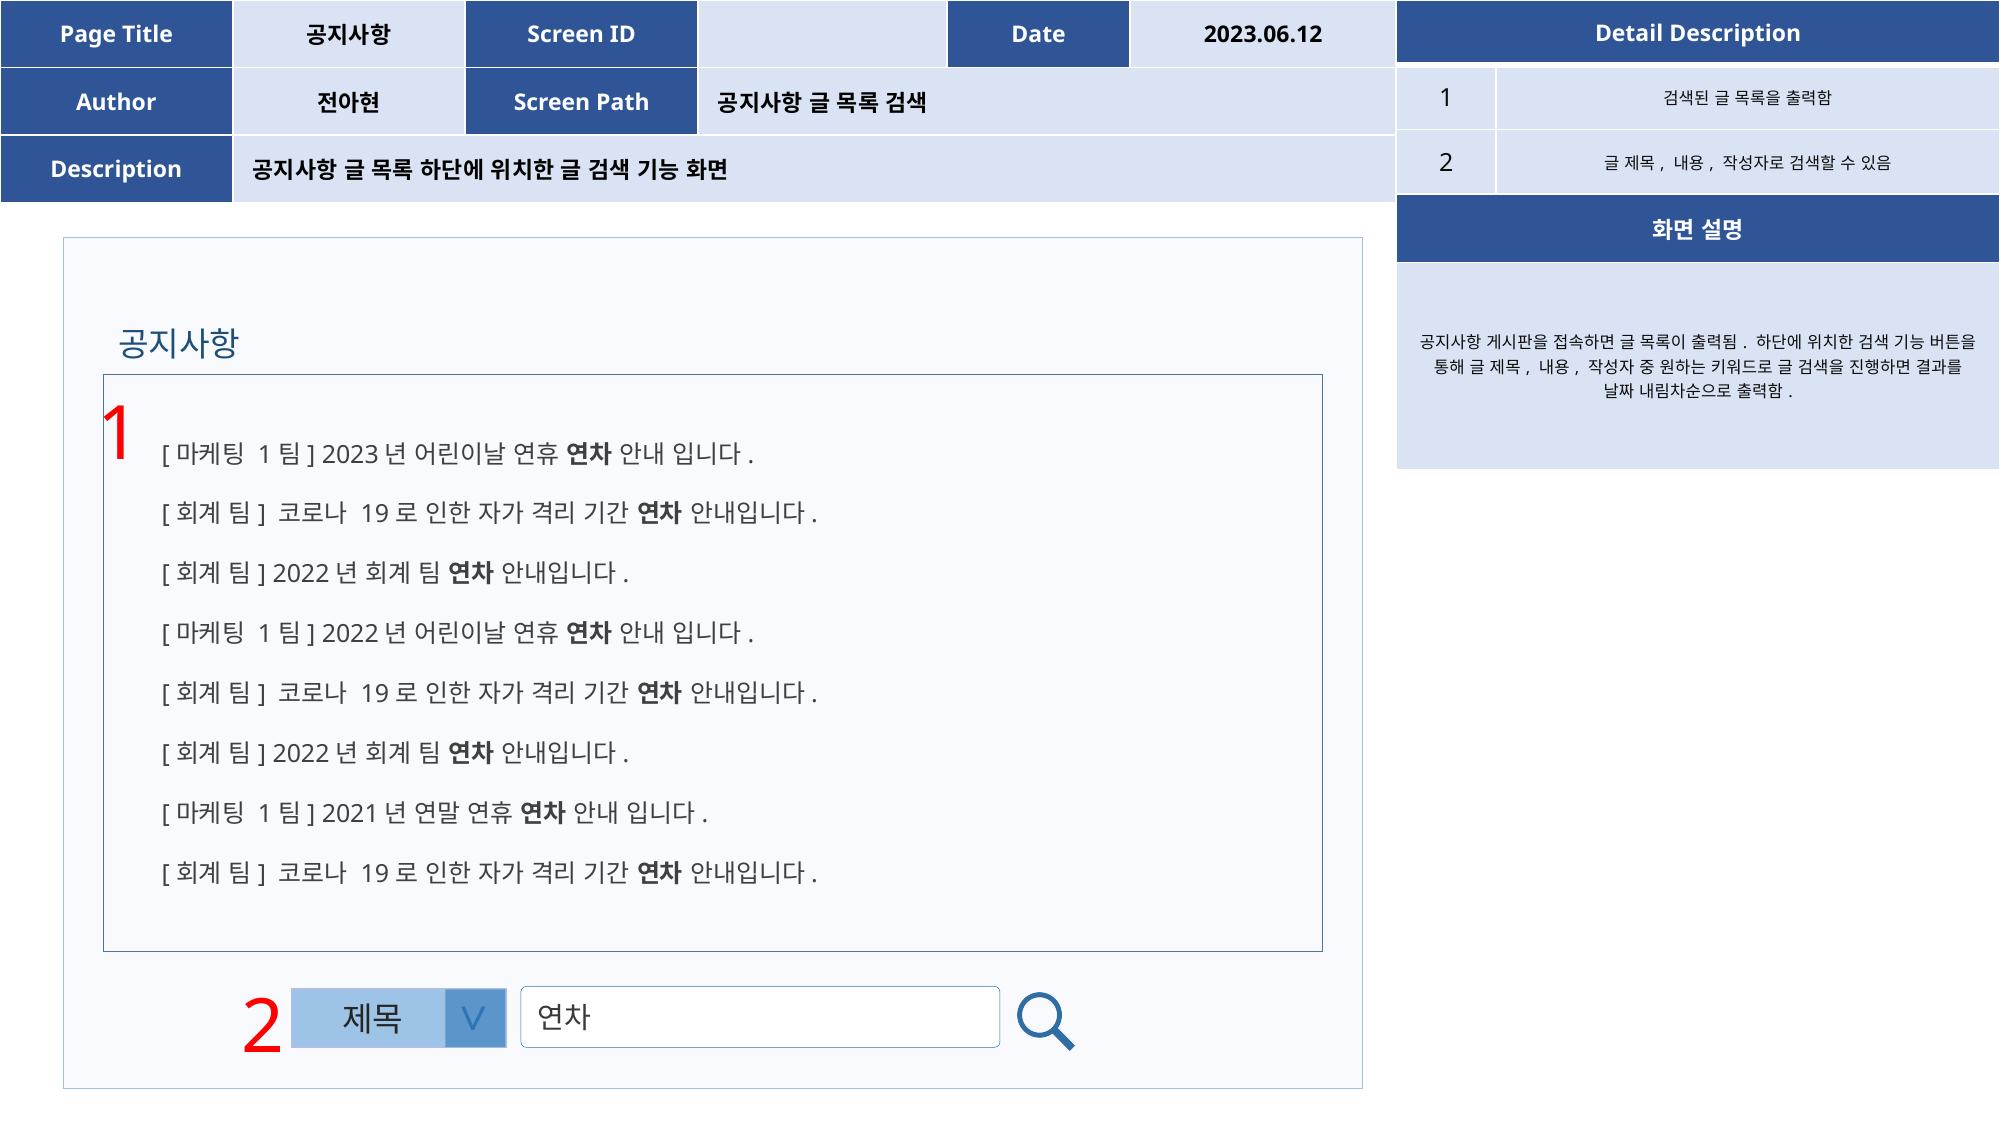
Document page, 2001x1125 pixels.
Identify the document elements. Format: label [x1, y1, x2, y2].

table_header [1397, 1, 1999, 62]
table_header [699, 1, 946, 67]
table_cell [1, 68, 232, 134]
table_header [948, 1, 1129, 67]
table_cell [699, 68, 1395, 134]
table_header [1, 1, 232, 67]
table_header [1131, 1, 1395, 67]
table_cell [1497, 68, 1999, 129]
text_box [63, 237, 1364, 1090]
table_cell [1397, 68, 1495, 129]
table_cell [1, 136, 232, 202]
table_cell [234, 136, 1395, 202]
table_cell [466, 68, 697, 134]
table_header [466, 1, 697, 67]
table_cell [1497, 130, 1999, 193]
table_cell [1397, 130, 1495, 193]
table_cell [234, 68, 464, 134]
table_cell [1397, 195, 1999, 262]
table_header [234, 1, 464, 67]
table_cell [1397, 263, 1999, 469]
